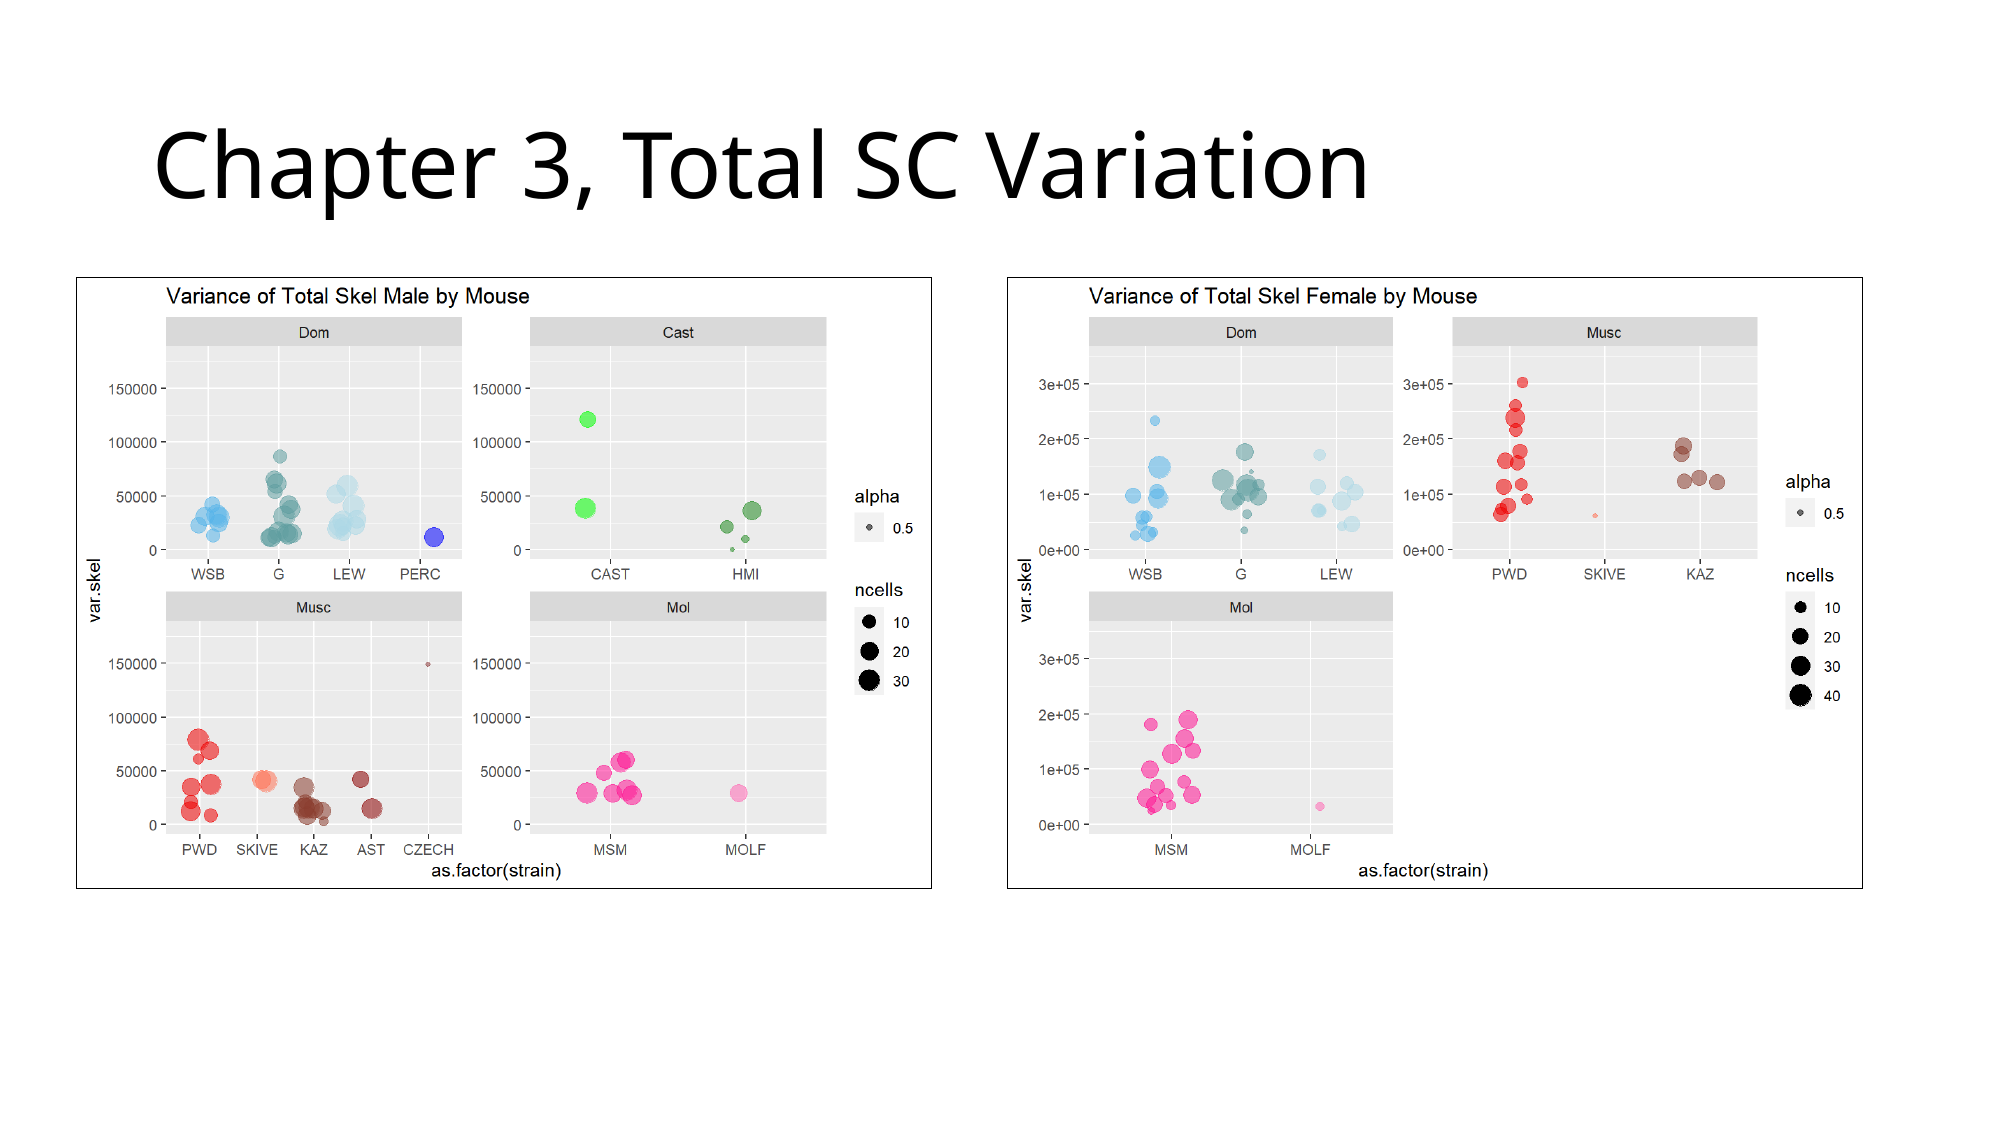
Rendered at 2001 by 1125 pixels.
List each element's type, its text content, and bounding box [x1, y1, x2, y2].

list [1007, 277, 1863, 889]
title Chapter 3, Total SC Variation [137, 59, 1863, 278]
picture [76, 277, 932, 889]
